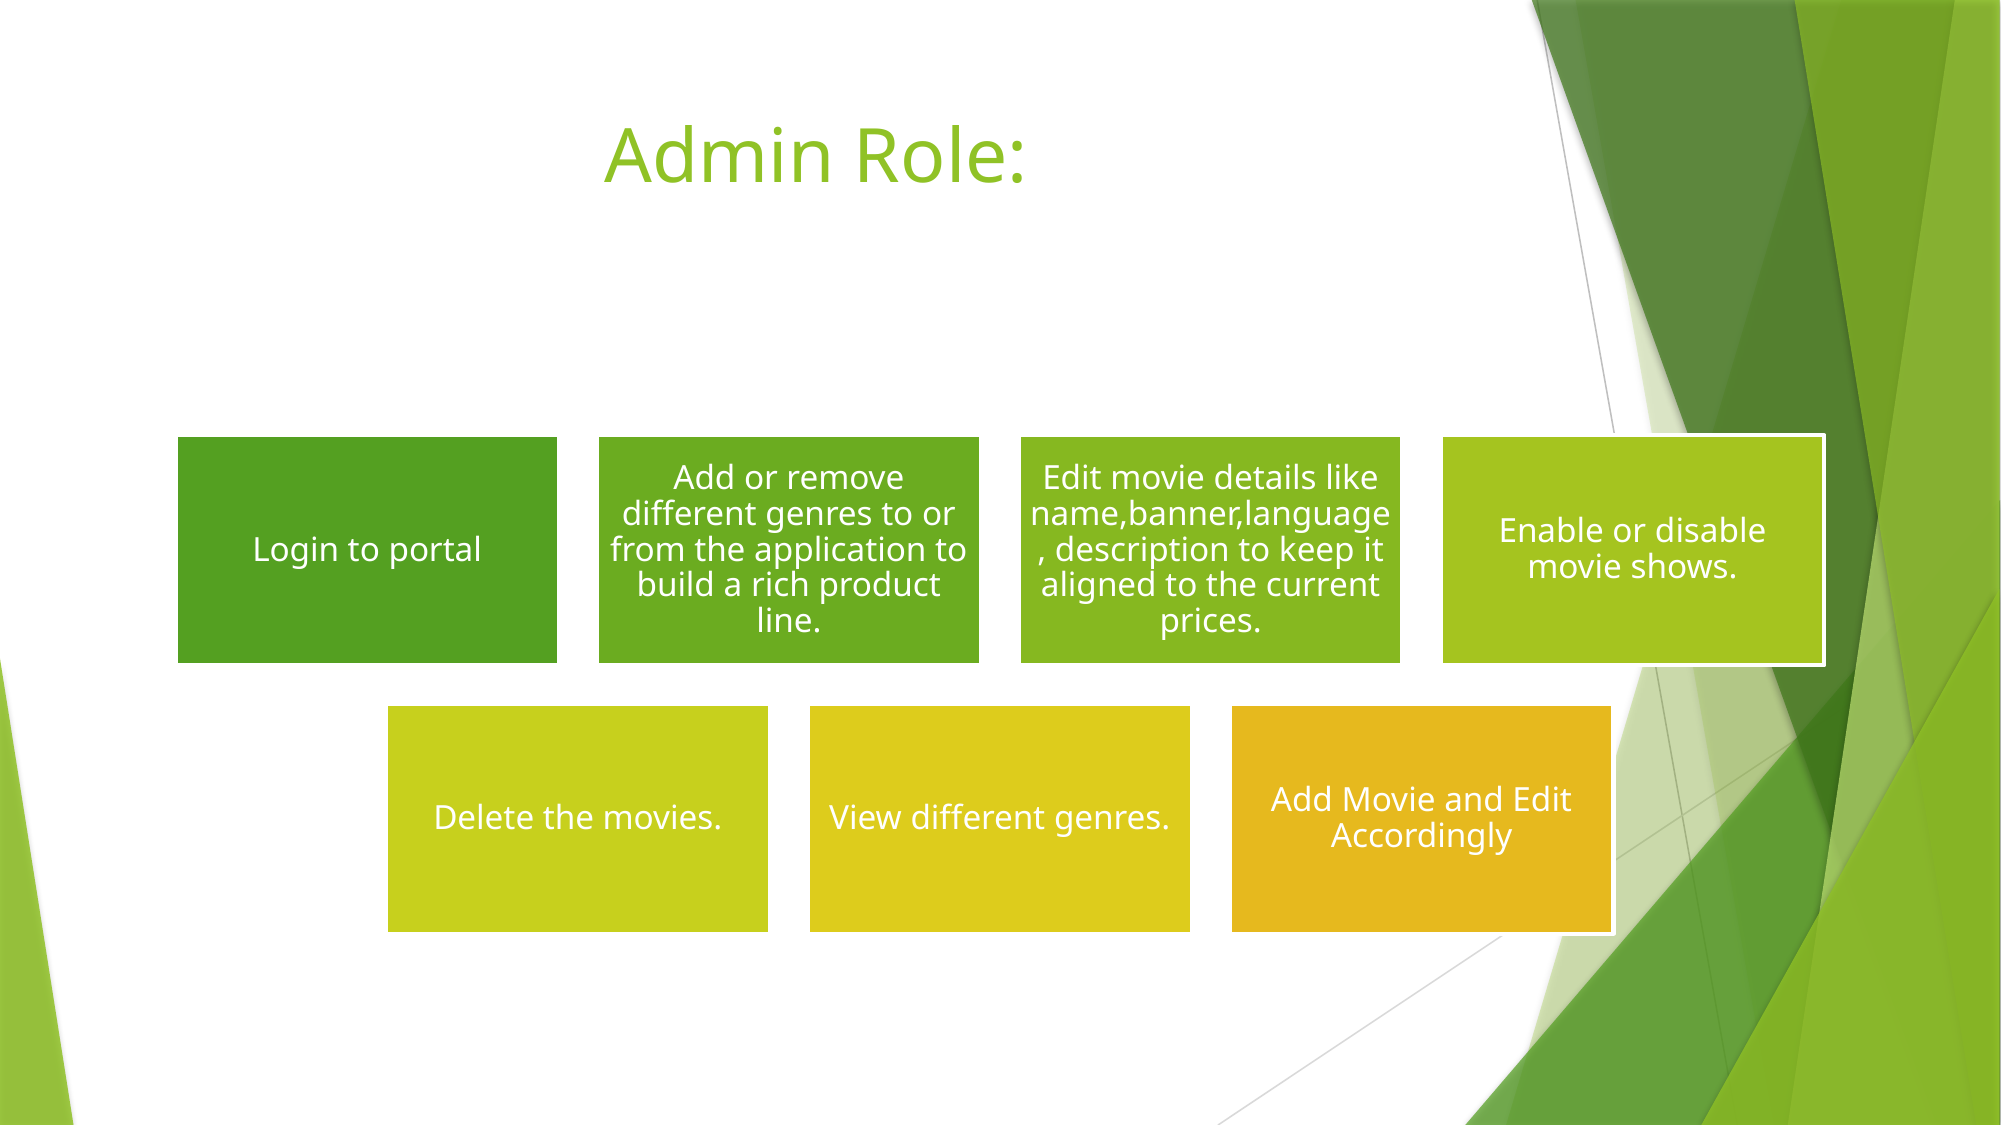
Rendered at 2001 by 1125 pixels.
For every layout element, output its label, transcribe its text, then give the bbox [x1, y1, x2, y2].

title Admin Role: [111, 99, 1522, 317]
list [174, 378, 1826, 991]
